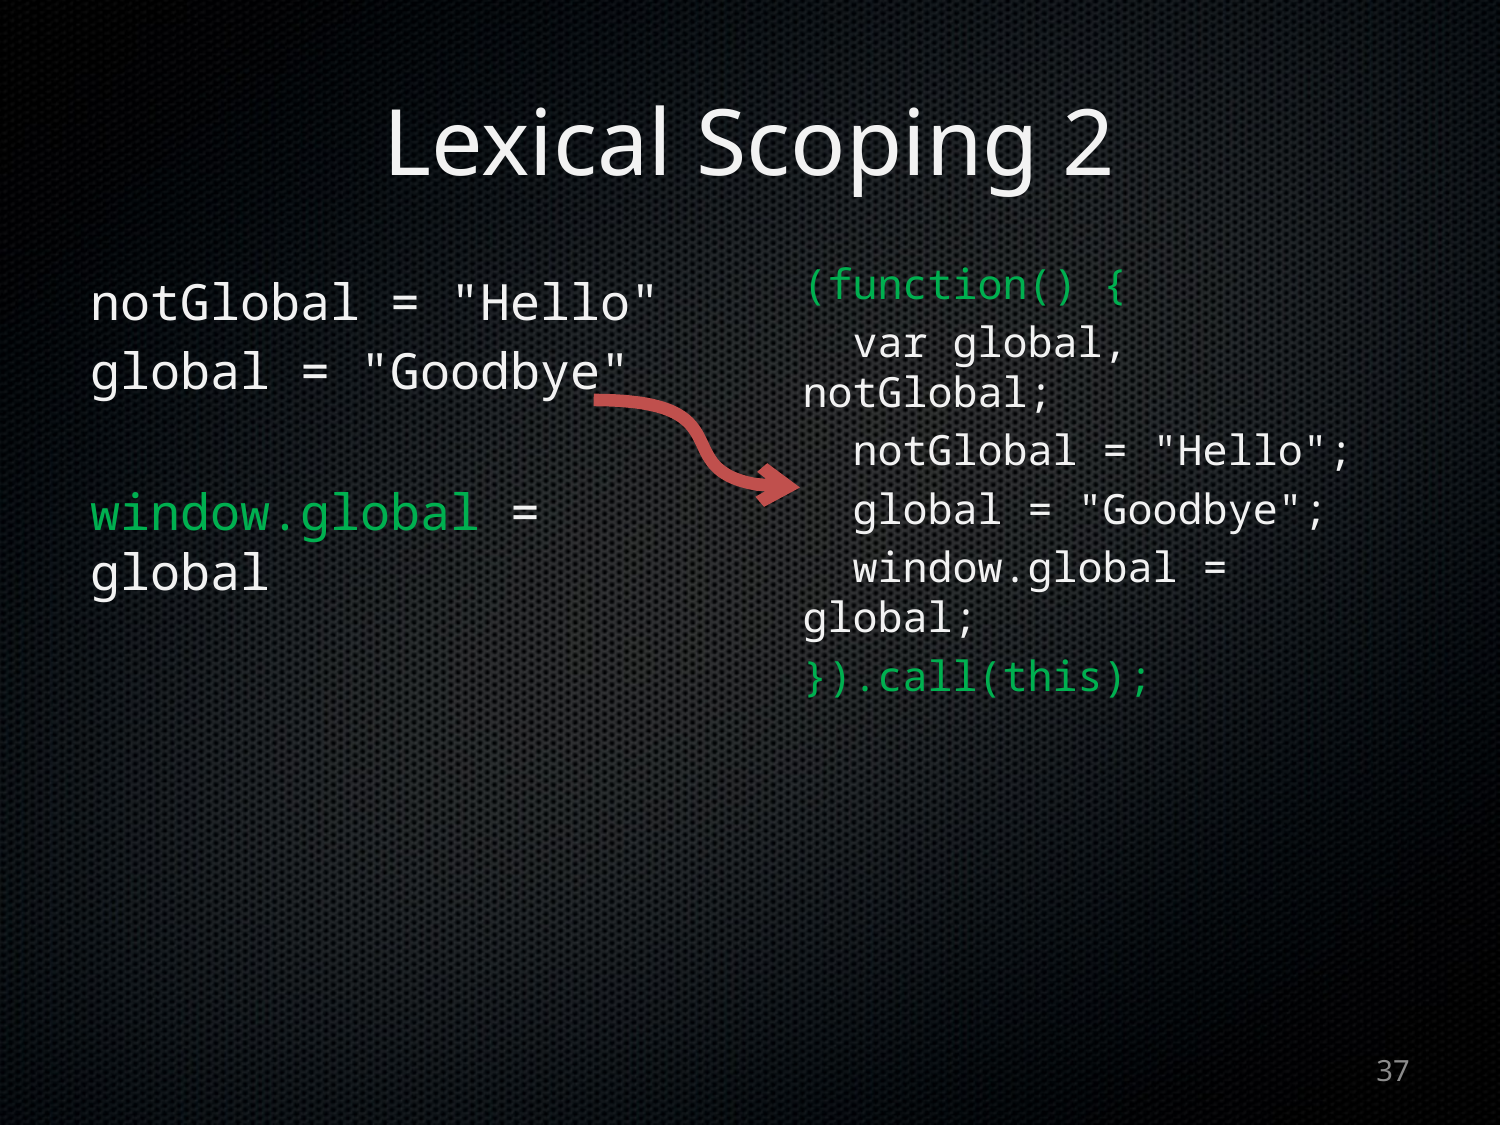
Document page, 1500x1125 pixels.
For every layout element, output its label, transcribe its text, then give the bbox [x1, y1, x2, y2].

picture [0, 0, 1500, 1125]
list notGlobal = "Hello" global = "Goodbye" window.global = global [75, 262, 738, 650]
list (function() { var global, notGlobal; notGlobal = "Hello"; global = "Goodbye"; window.global = global; }).call(this); [787, 249, 1413, 1038]
slide_number 37 [1074, 1042, 1425, 1103]
title Lexical Scoping 2 [75, 45, 1425, 233]
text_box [593, 399, 801, 488]
